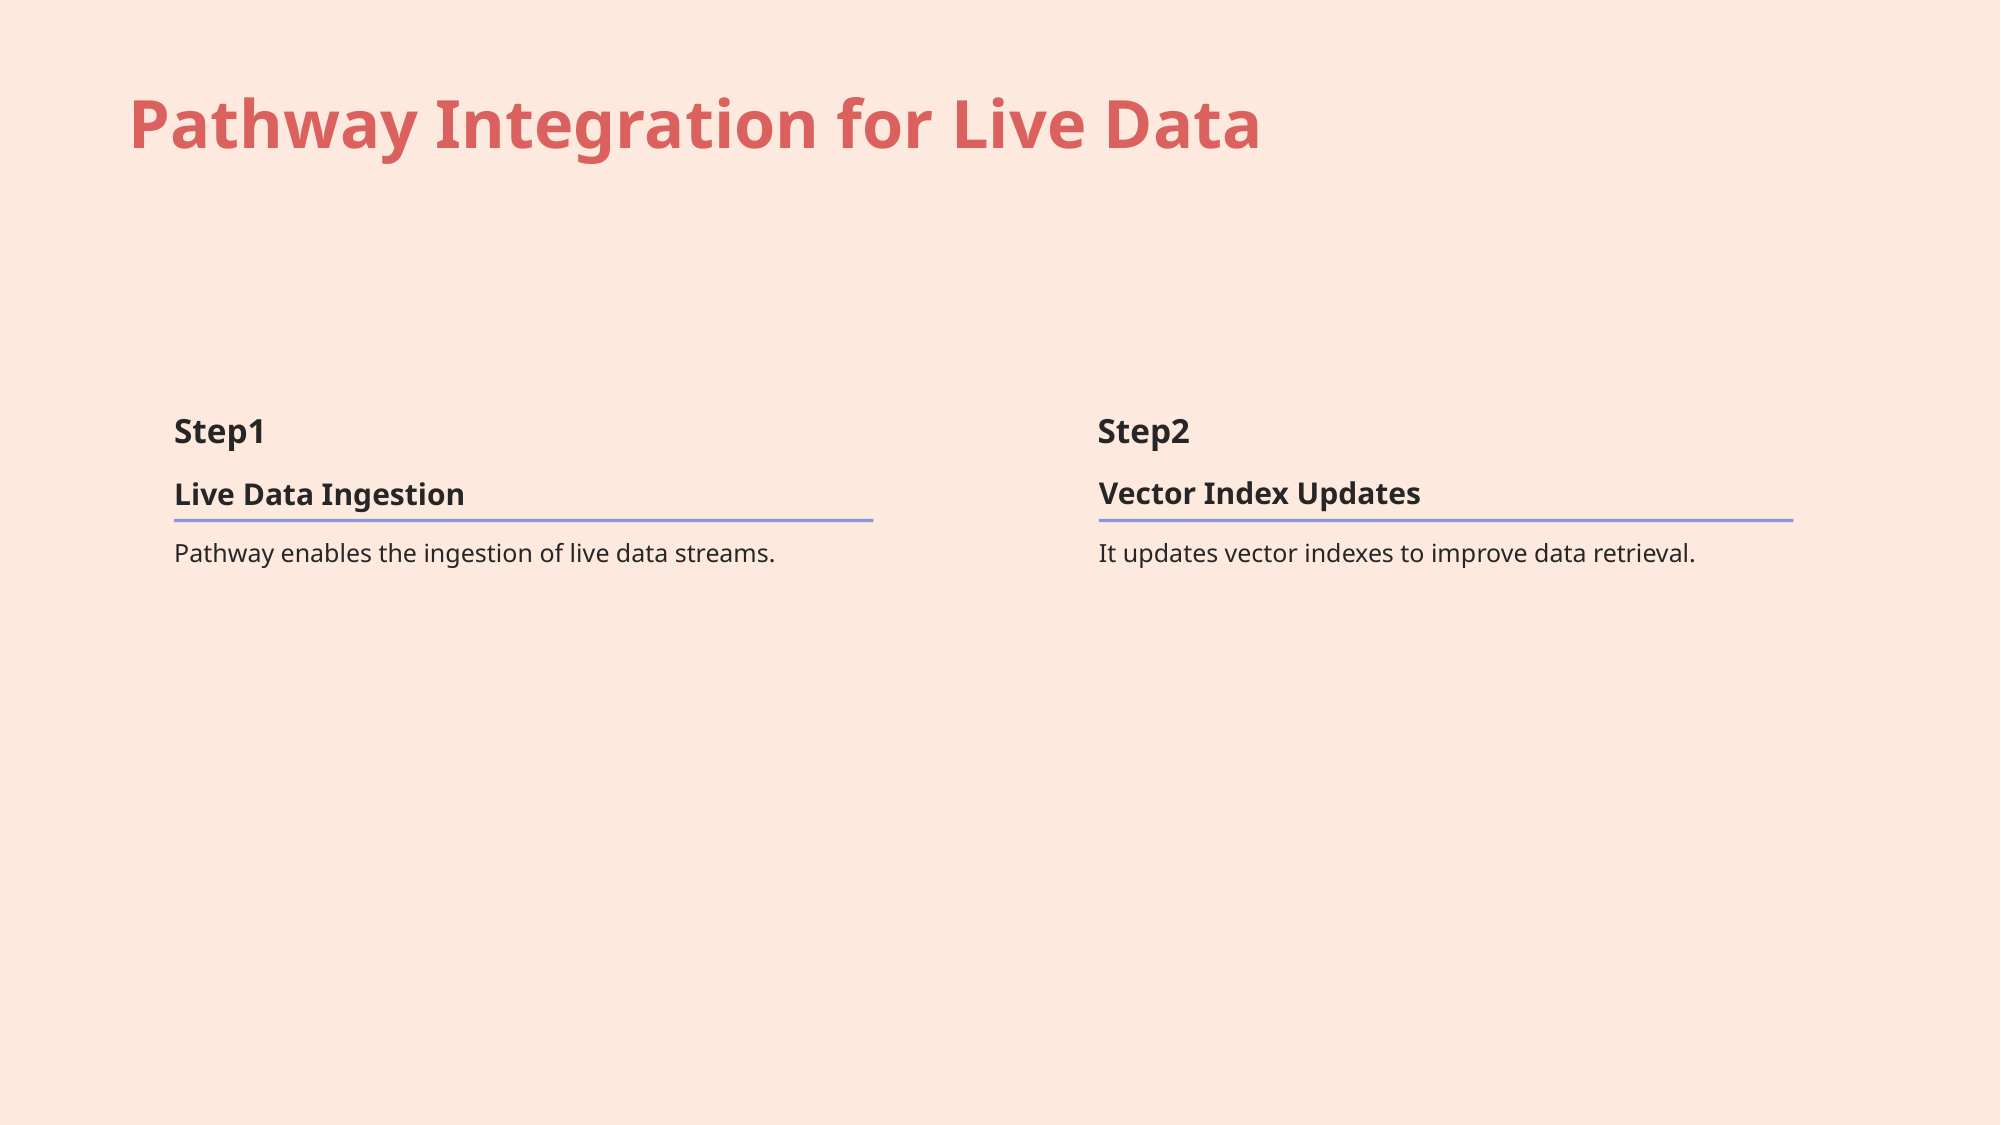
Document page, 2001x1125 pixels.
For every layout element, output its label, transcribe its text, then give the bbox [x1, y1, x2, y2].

text_box Pathway Integration for Live Data [128, 52, 1900, 171]
text_box Vector Index Updates [1098, 465, 1824, 511]
text_box Step2 [1097, 400, 1246, 451]
text_box It updates vector indexes to improve data retrieval. [1098, 530, 1824, 780]
text_box Step1 [174, 400, 313, 451]
text_box Pathway enables the ingestion of live data streams. [174, 530, 898, 780]
text_box Live Data Ingestion [174, 466, 898, 513]
